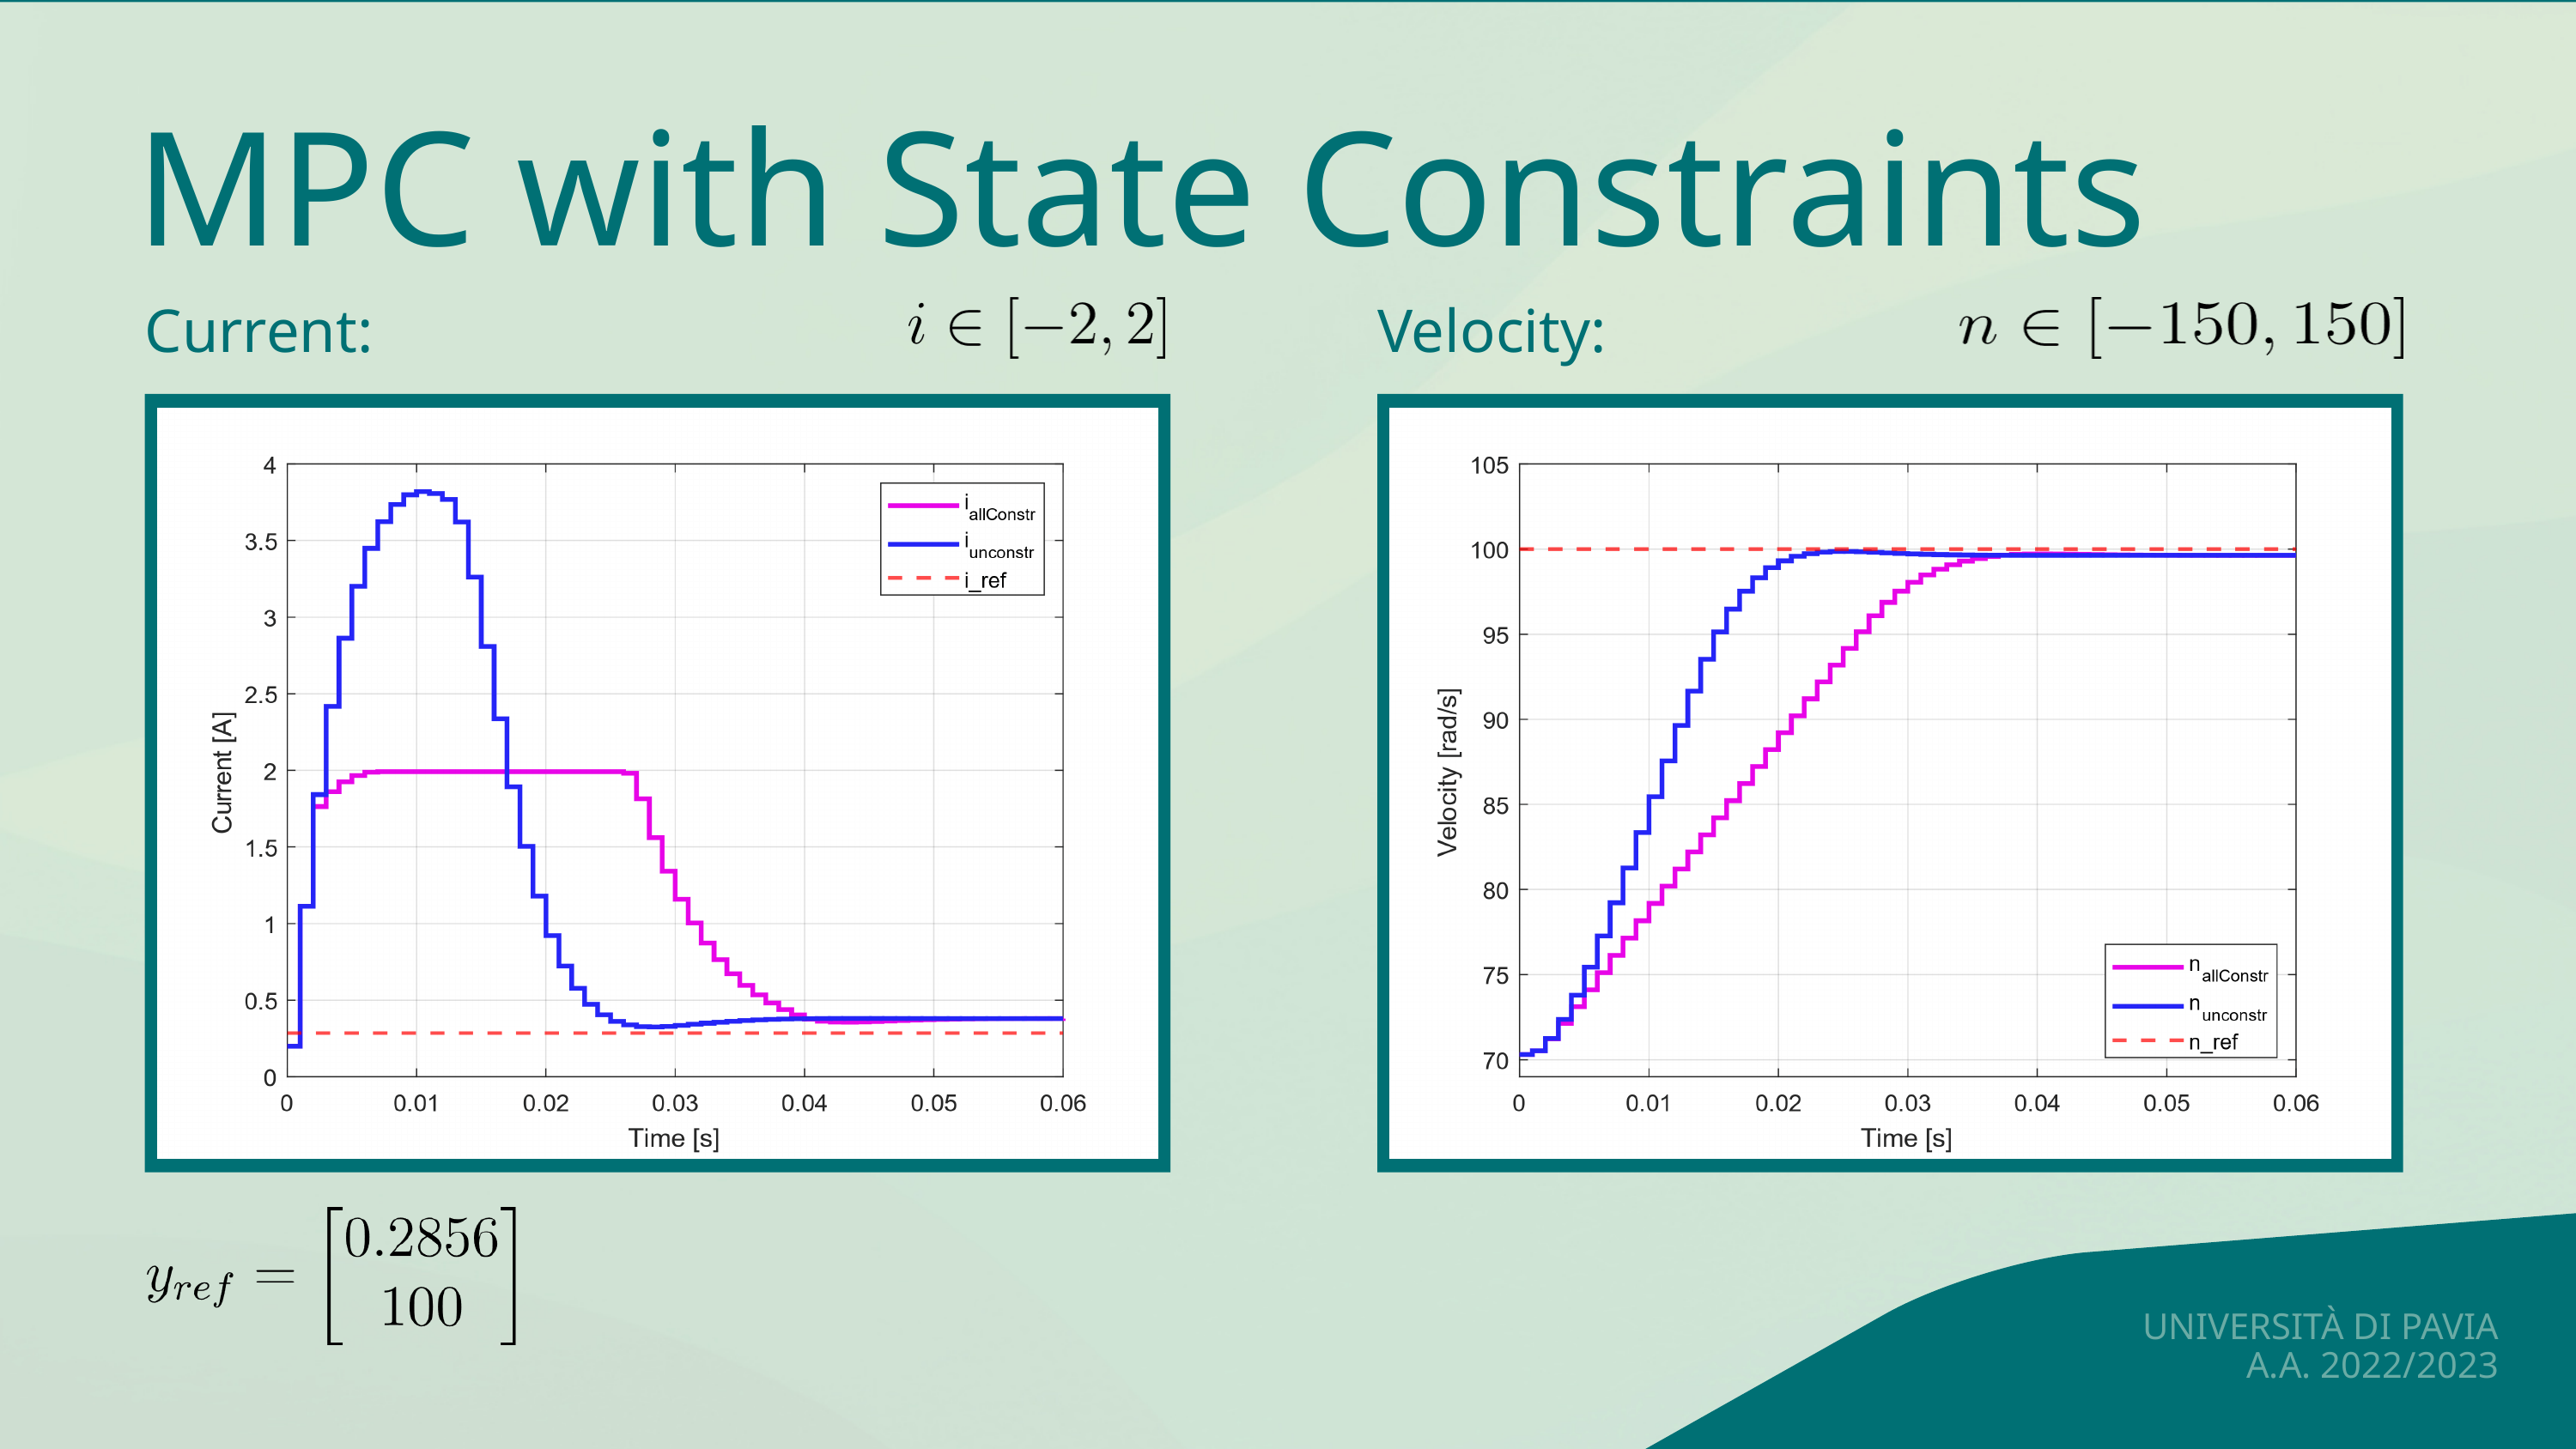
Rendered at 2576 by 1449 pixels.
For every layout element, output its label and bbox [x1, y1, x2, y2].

picture [0, 0, 2576, 1449]
text_box [1132, 1253, 2576, 1449]
text_box [136, 109, 2404, 450]
